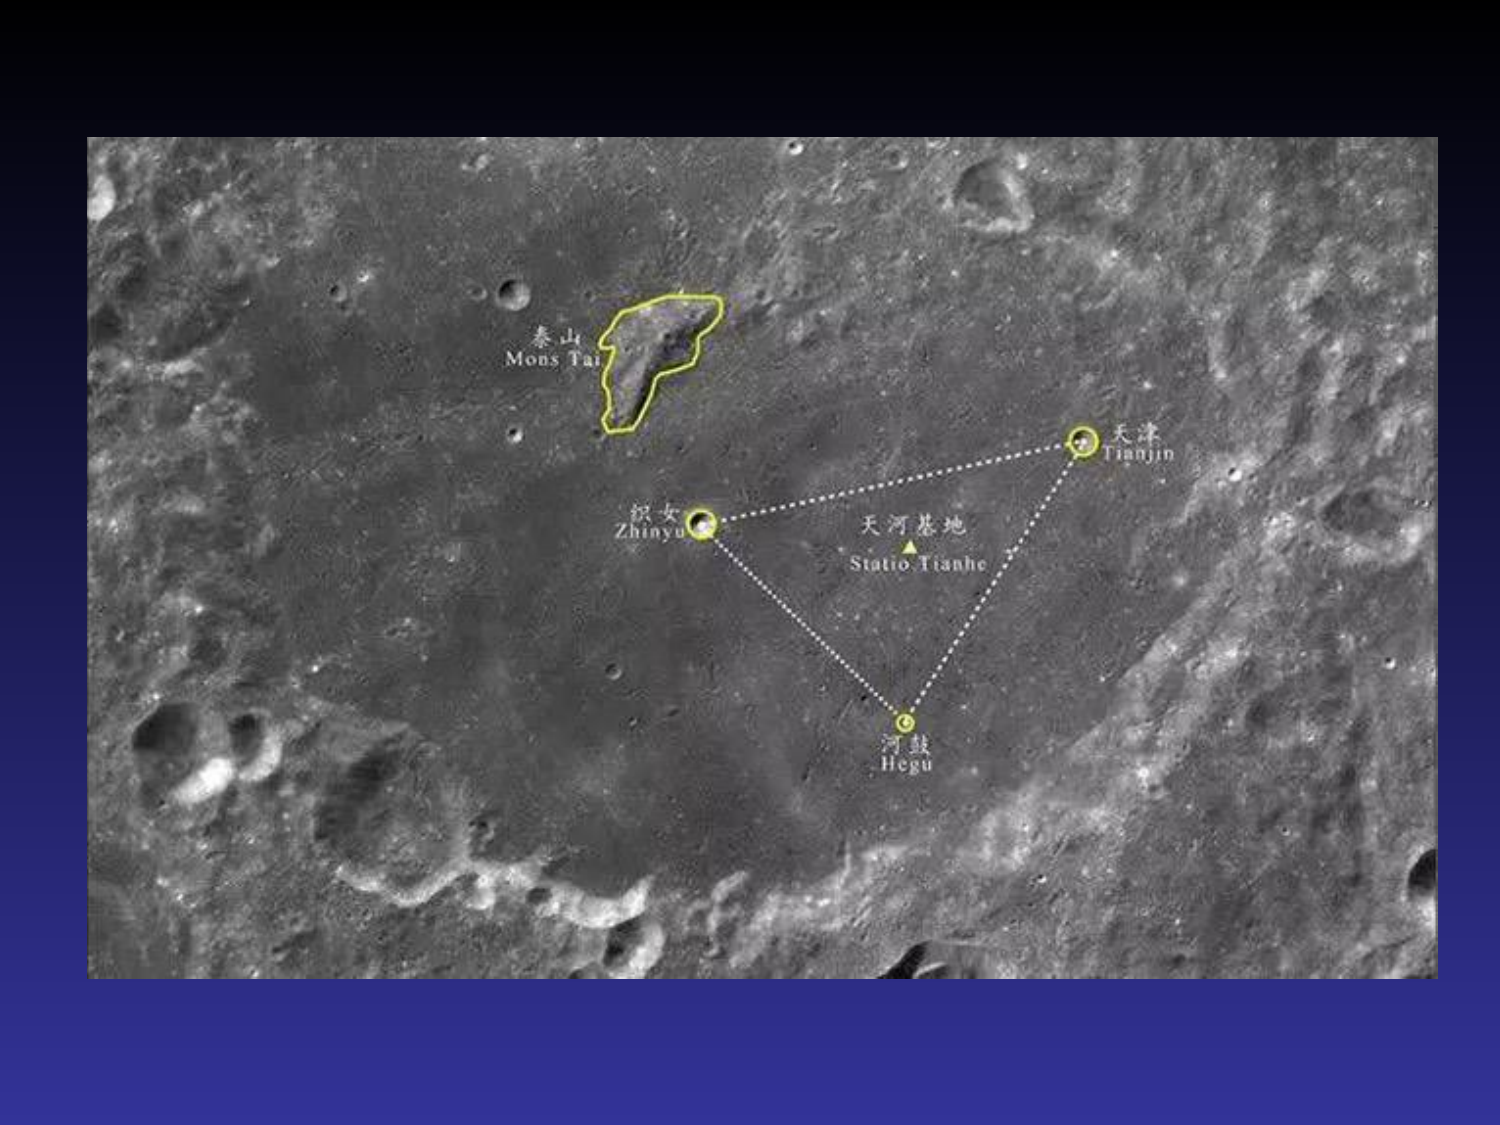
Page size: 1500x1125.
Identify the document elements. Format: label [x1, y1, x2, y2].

list [87, 137, 1438, 979]
